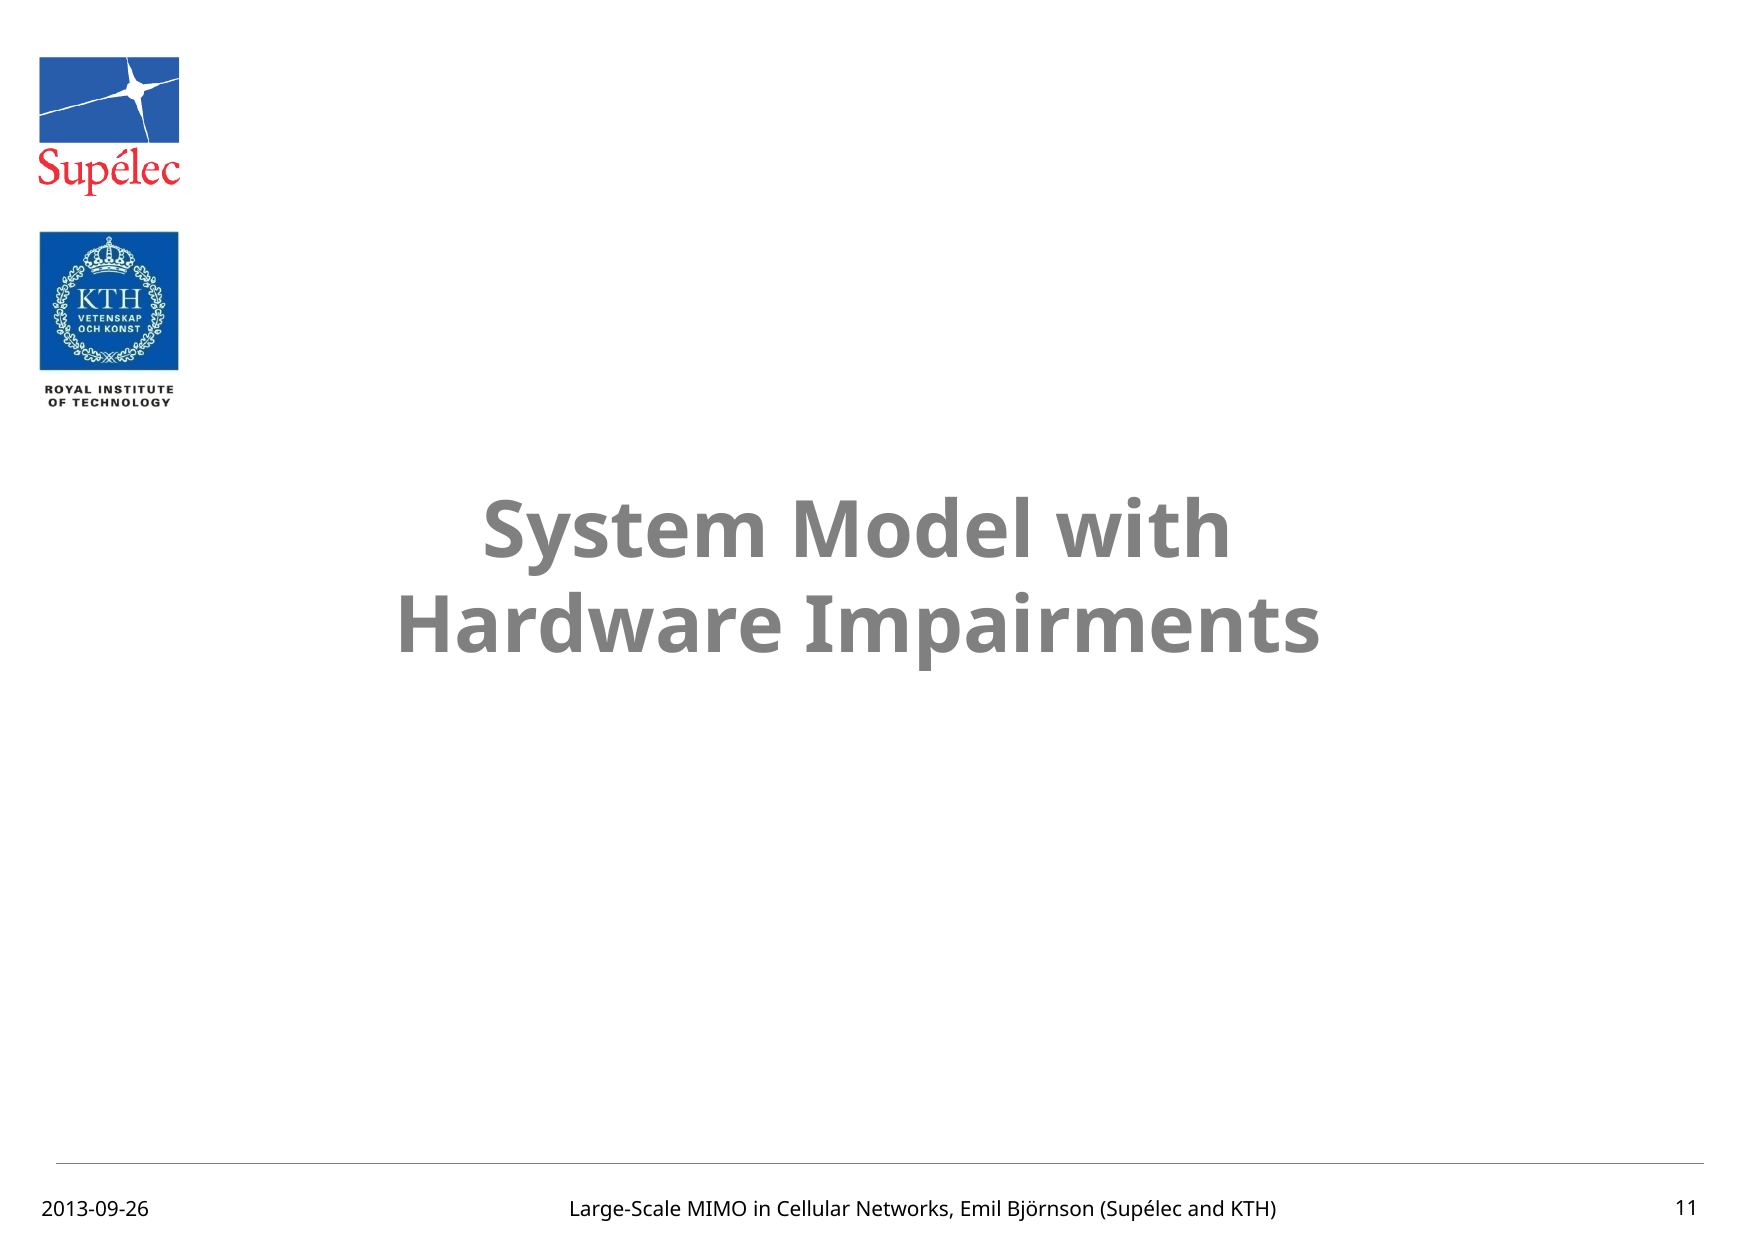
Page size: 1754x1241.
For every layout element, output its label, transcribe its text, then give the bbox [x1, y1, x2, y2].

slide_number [26, 1175, 206, 1241]
footer Large-Scale MIMO in Cellular Networks, Emil Björnson (Supélec and KTH) [354, 1175, 1492, 1241]
picture [39, 231, 179, 385]
slide_number 11 [1627, 1175, 1714, 1241]
text_box System Model with Hardware Impairments [0, 385, 1754, 762]
picture [38, 57, 180, 196]
